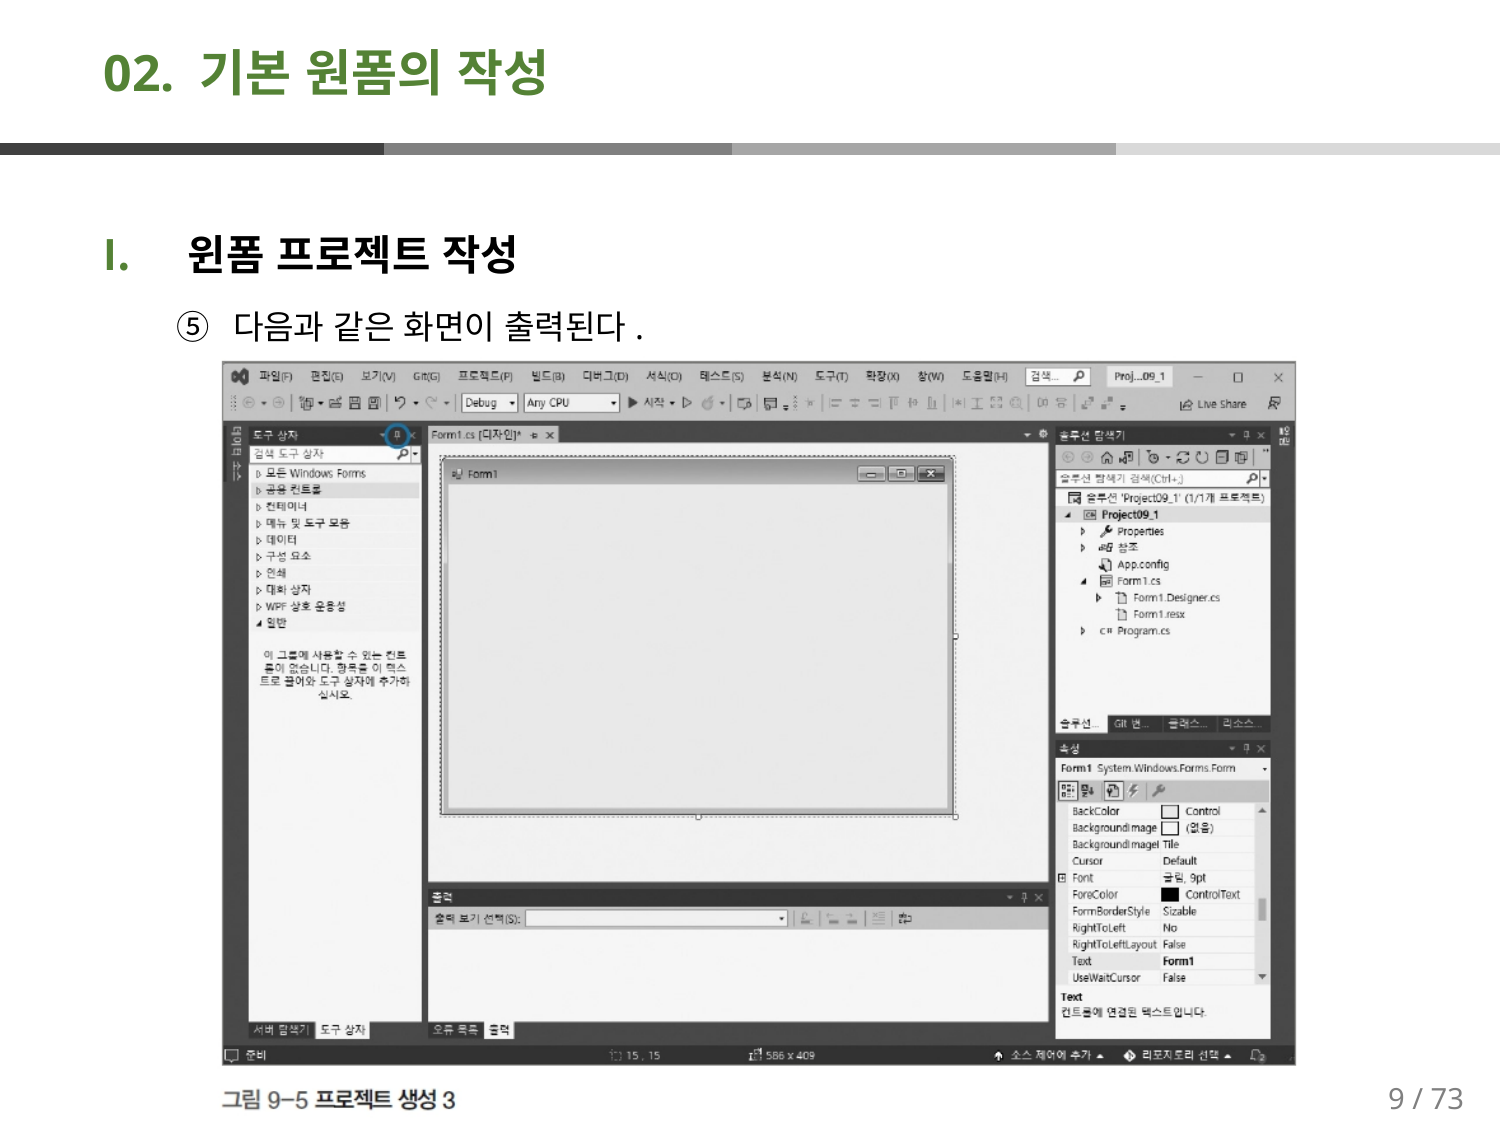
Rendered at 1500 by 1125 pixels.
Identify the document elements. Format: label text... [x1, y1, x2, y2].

title 02. 기본 원폼의 작성 [88, 30, 1400, 121]
picture [217, 356, 1300, 1118]
list 윈폼 프로젝트 작성 다음과 같은 화면이 출력된다. [88, 196, 1424, 1125]
